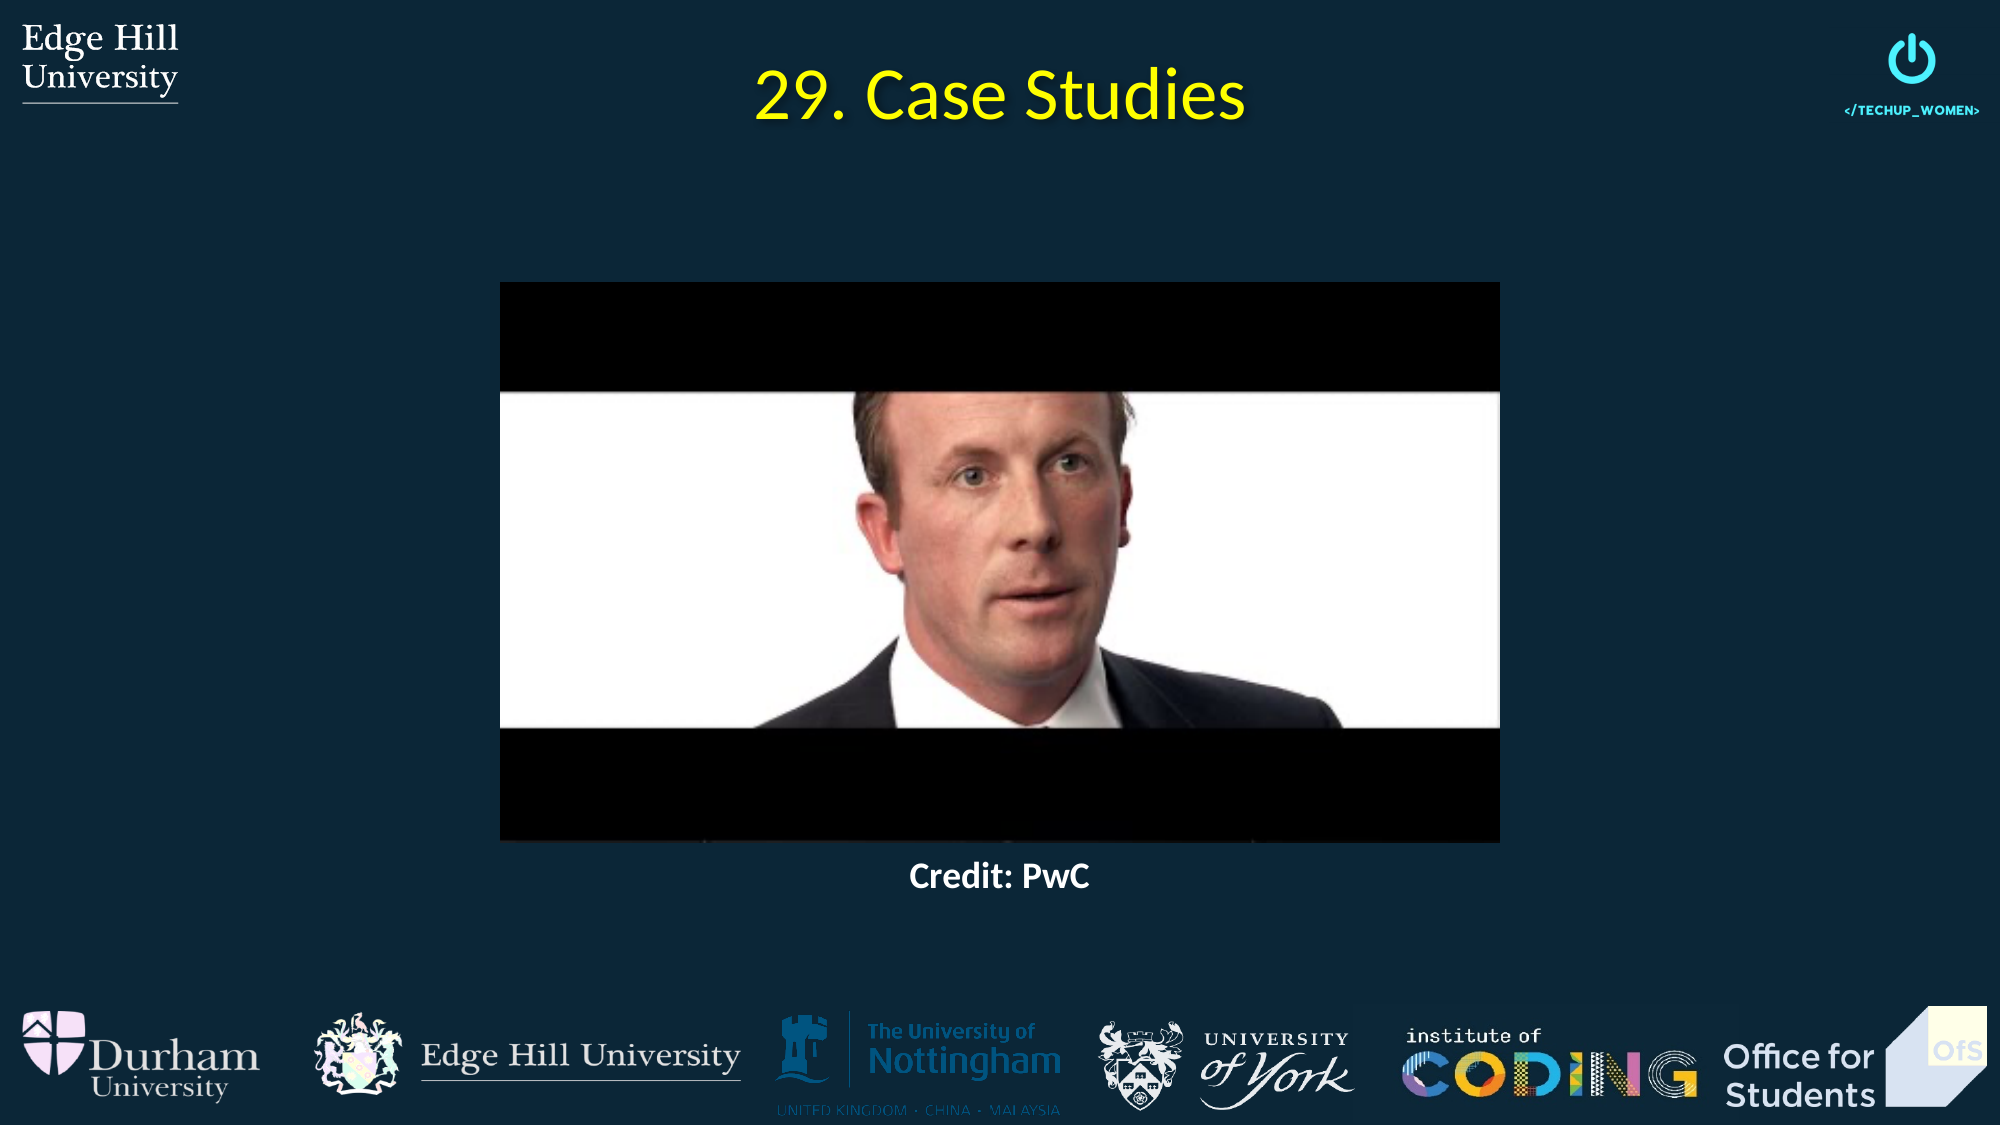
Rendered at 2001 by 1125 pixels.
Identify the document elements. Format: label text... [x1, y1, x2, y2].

picture [14, 17, 186, 114]
text_box Credit: PwC [894, 844, 1105, 904]
picture [764, 1006, 1071, 1123]
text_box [499, 281, 1500, 844]
text_box 29. Case Studies [528, 37, 1472, 142]
picture [1829, 0, 2000, 146]
picture [1353, 1004, 1739, 1123]
